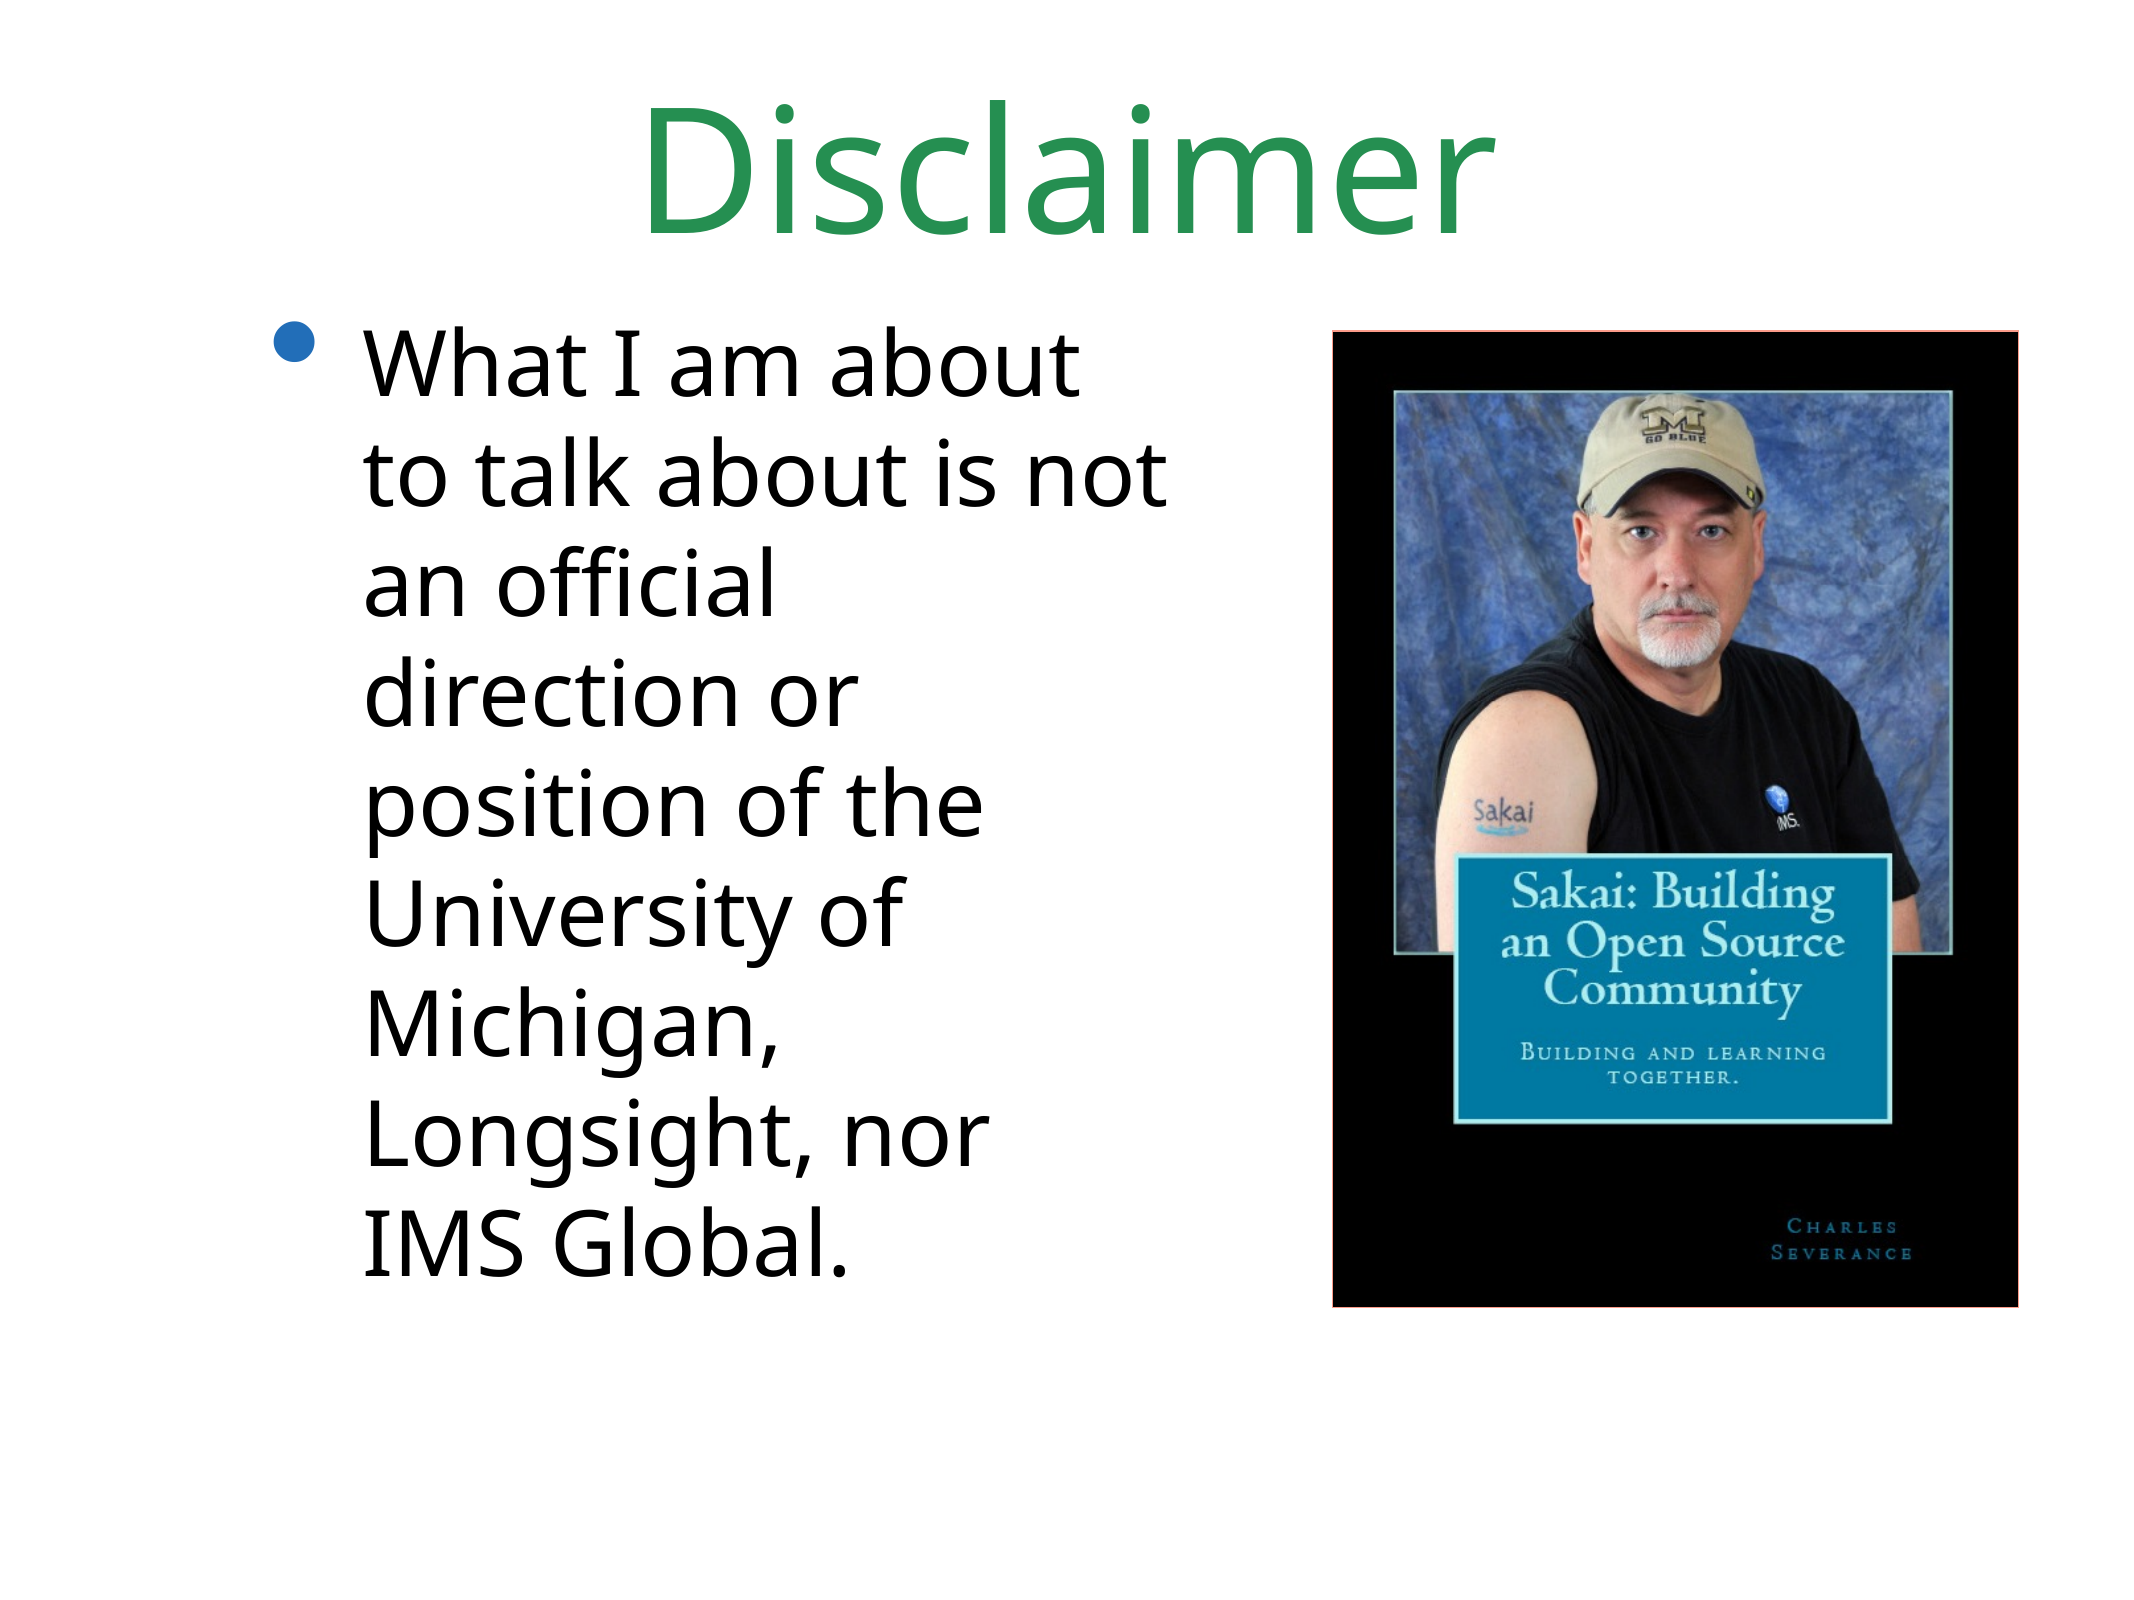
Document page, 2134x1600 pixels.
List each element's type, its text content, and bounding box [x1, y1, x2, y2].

title Disclaimer [207, 41, 1926, 287]
picture [1333, 331, 2018, 1308]
list What I am about to talk about is not an official direction or position of the University of Michigan, Longsight, nor IMS Global. [207, 407, 1184, 1347]
